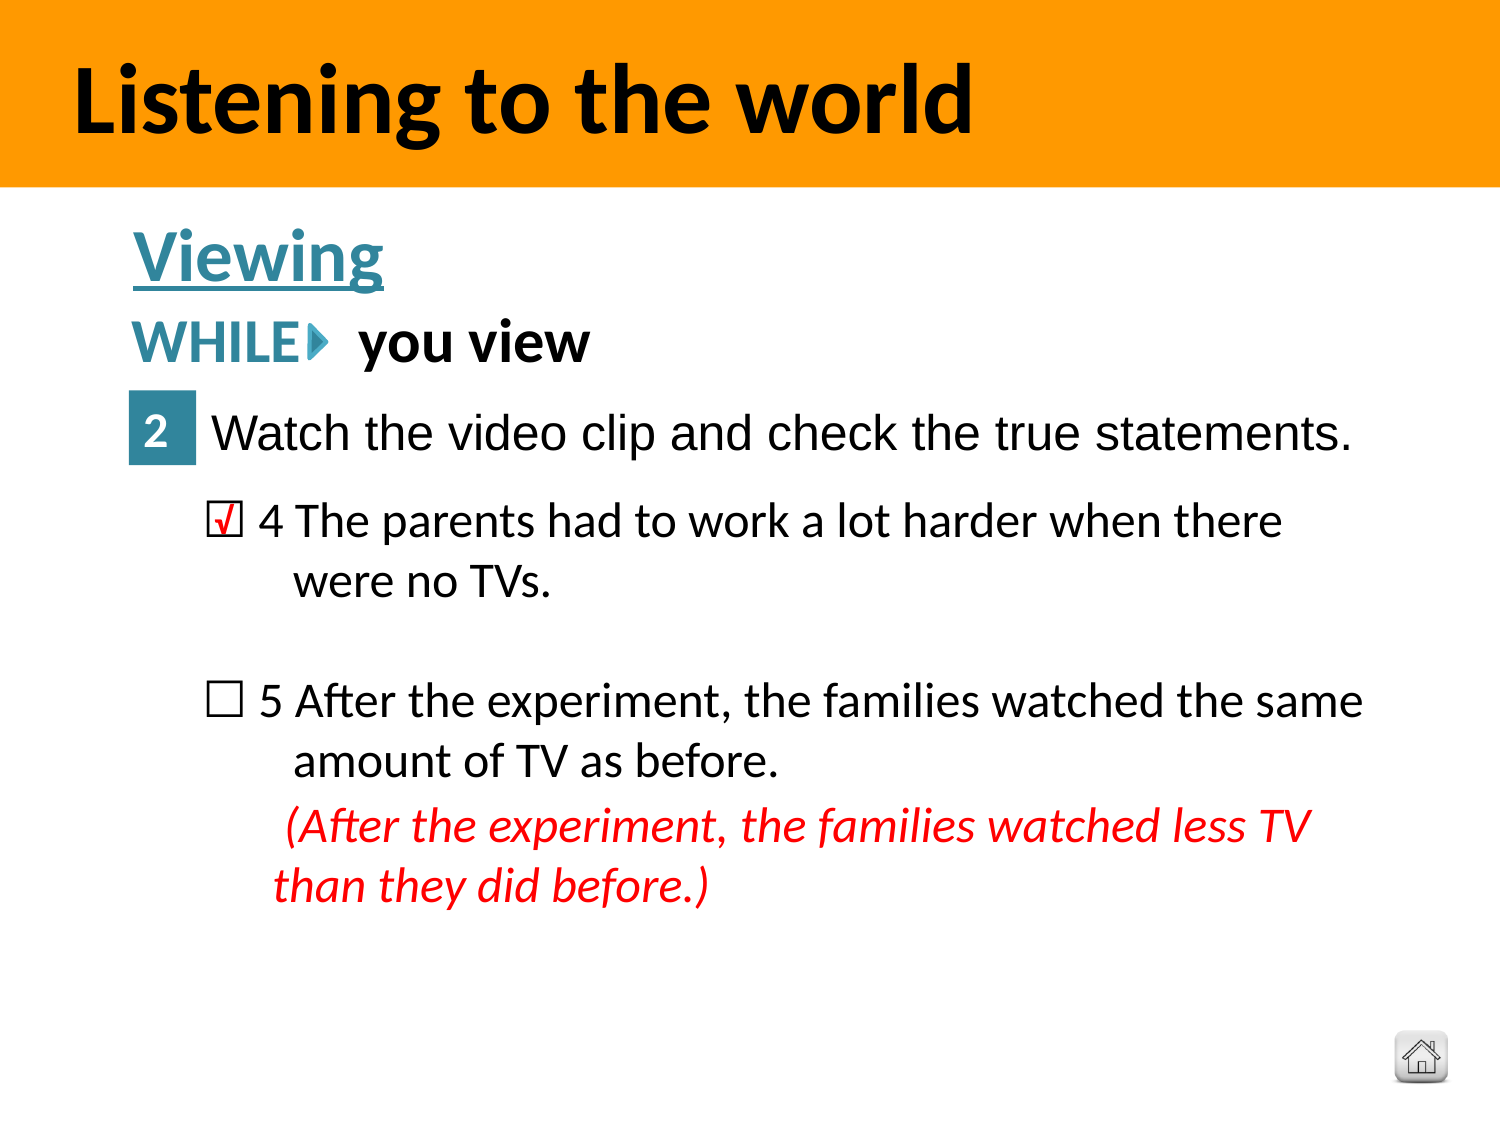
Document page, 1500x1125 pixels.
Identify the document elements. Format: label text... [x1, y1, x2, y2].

text_box Viewing [118, 199, 399, 291]
picture [1382, 1019, 1460, 1097]
text_box (After the experiment, the families watched less TV than they did before.) [257, 785, 1395, 920]
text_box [116, 292, 762, 385]
text_box Listening to the world [0, 0, 1500, 190]
text_box ☐ 4 The parents had to work a lot harder when there were no TVs. ☐ 5 After the experiment, the families watched the same amount of TV as before. [187, 480, 1383, 946]
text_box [128, 390, 1466, 469]
text_box √ [199, 490, 248, 550]
